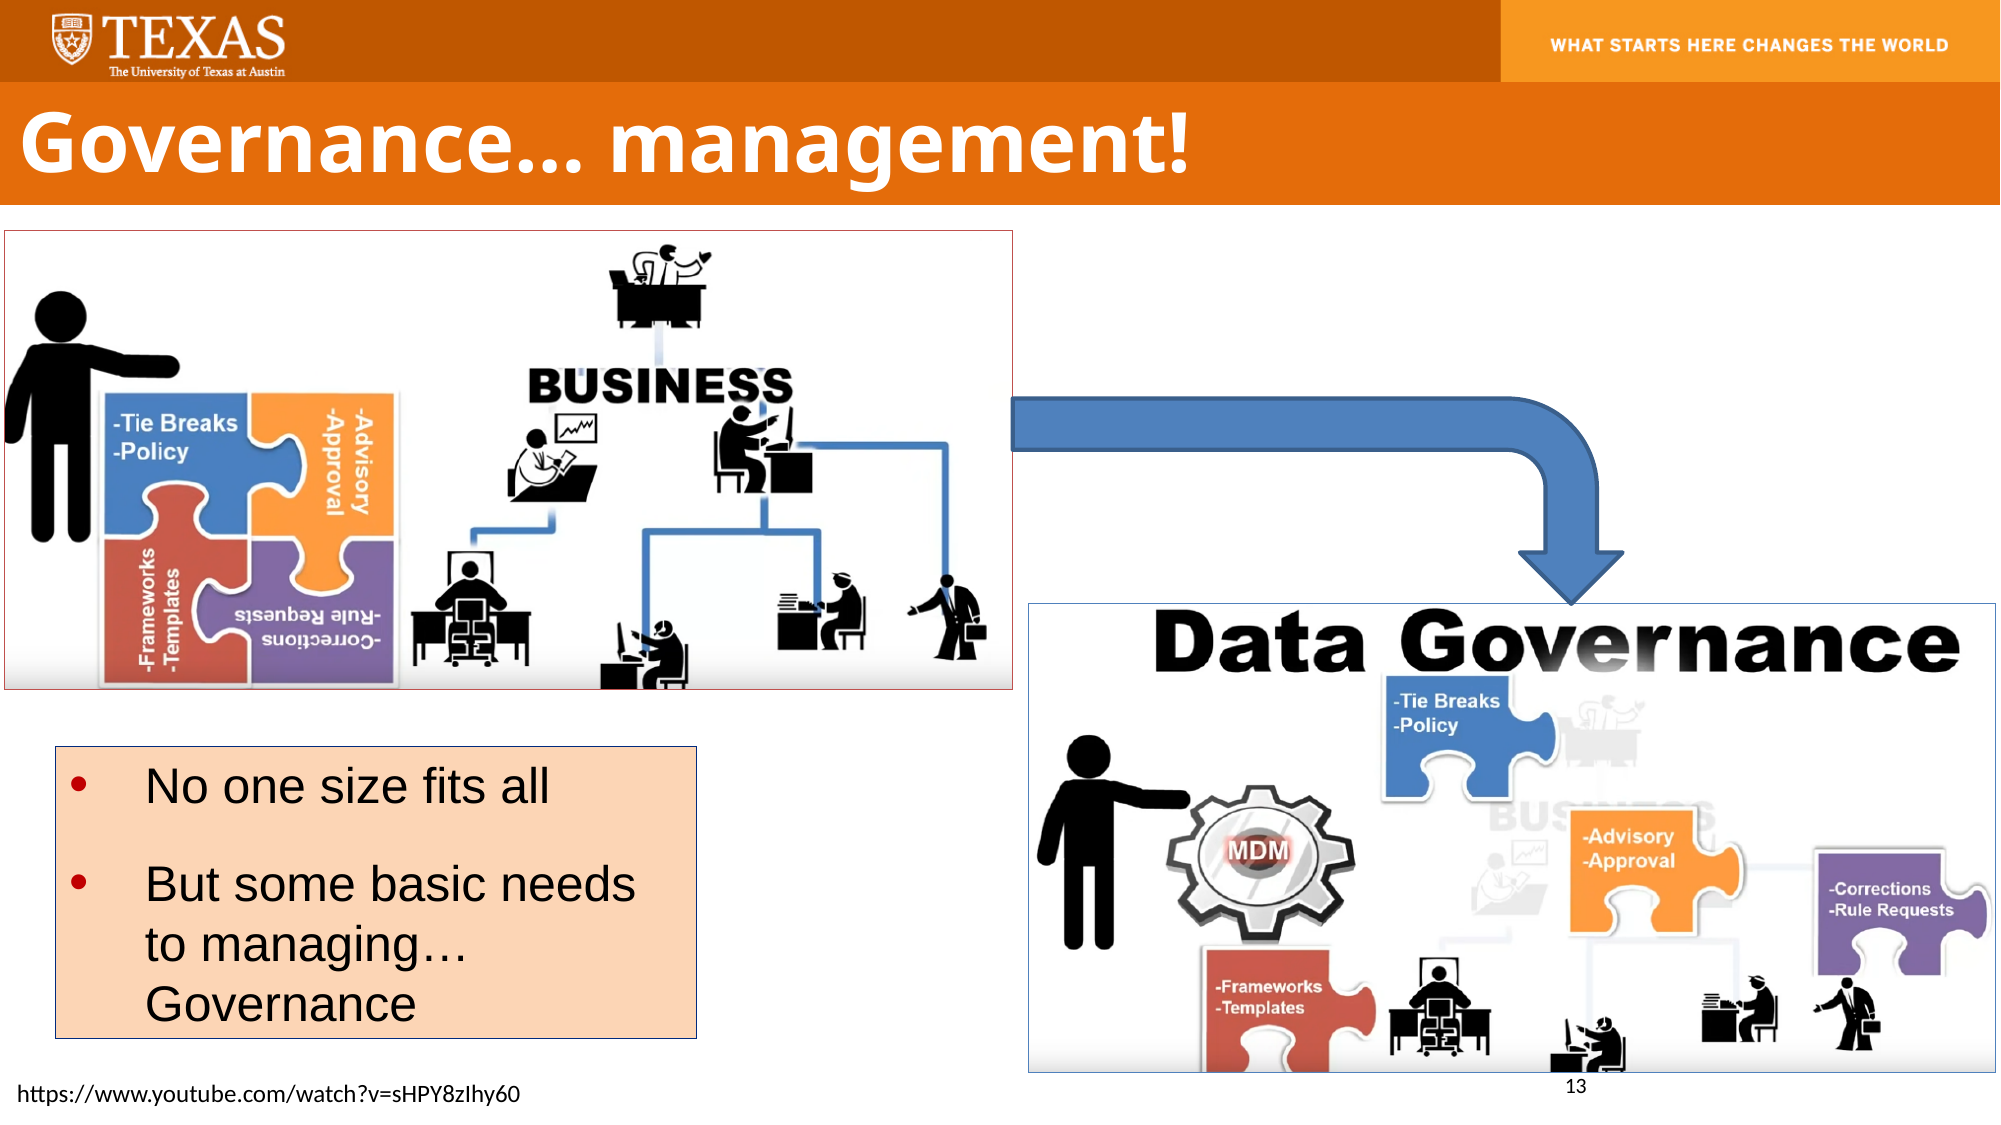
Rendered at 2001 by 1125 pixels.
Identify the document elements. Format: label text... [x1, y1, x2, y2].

text_box No one size fits all But some basic needs to managing… Governance [55, 746, 697, 1039]
slide_number 13 [1550, 1076, 2000, 1124]
text_box https://www.youtube.com/watch?v=sHPY8zIhy60 [2, 1070, 1007, 1115]
text_box Governance… management! [3, 82, 2000, 197]
picture [0, 0, 2001, 1125]
text_box [0, 80, 2000, 207]
text_box [1017, 396, 1625, 602]
